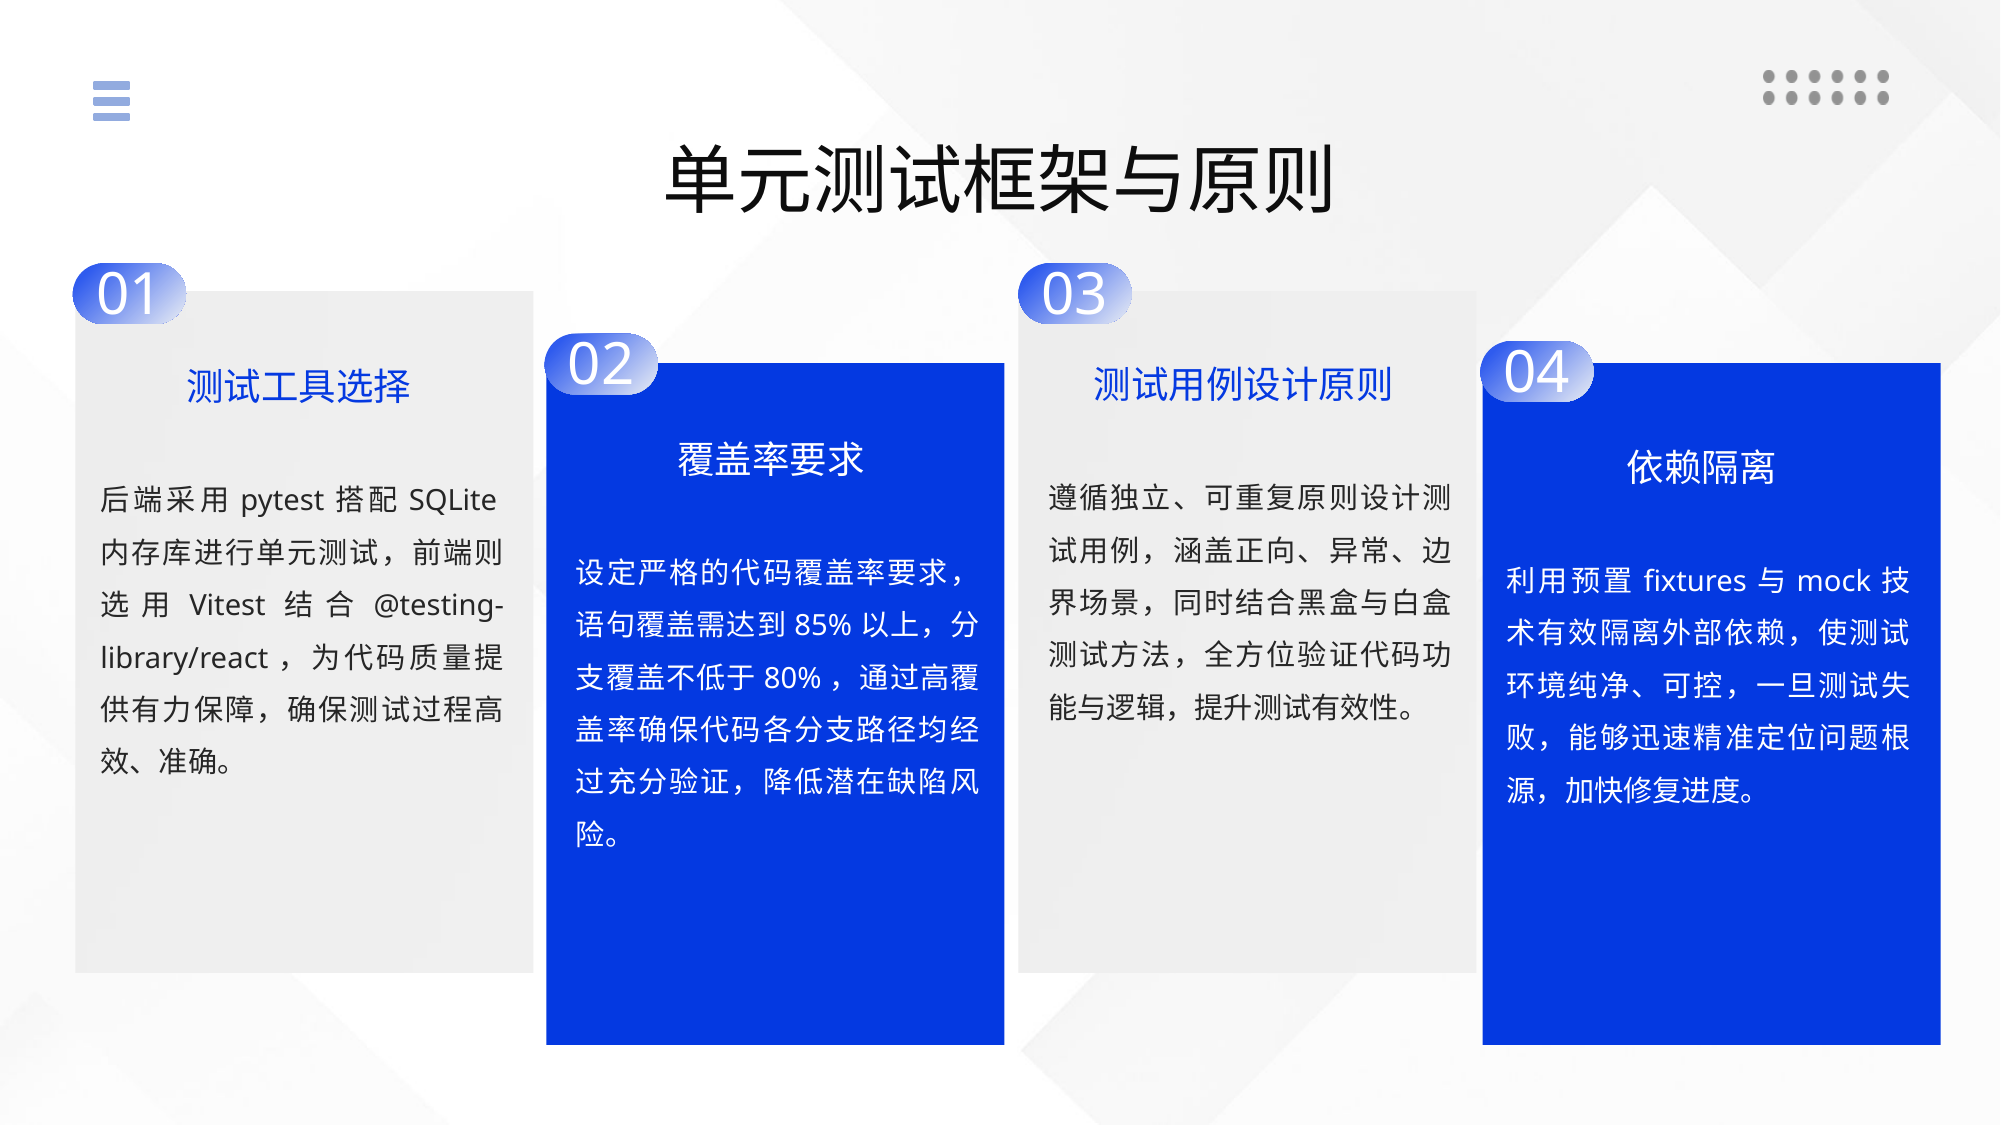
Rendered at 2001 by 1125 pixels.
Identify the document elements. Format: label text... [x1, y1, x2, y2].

text_box 02 [544, 326, 658, 415]
text_box [94, 113, 129, 121]
text_box 04 [1480, 333, 1594, 422]
text_box 03 [1018, 255, 1132, 291]
text_box [94, 97, 129, 105]
text_box [94, 81, 129, 89]
picture [0, 0, 2001, 1125]
text_box 单元测试框架与原则 [140, 87, 1860, 223]
text_box 01 [72, 255, 186, 344]
